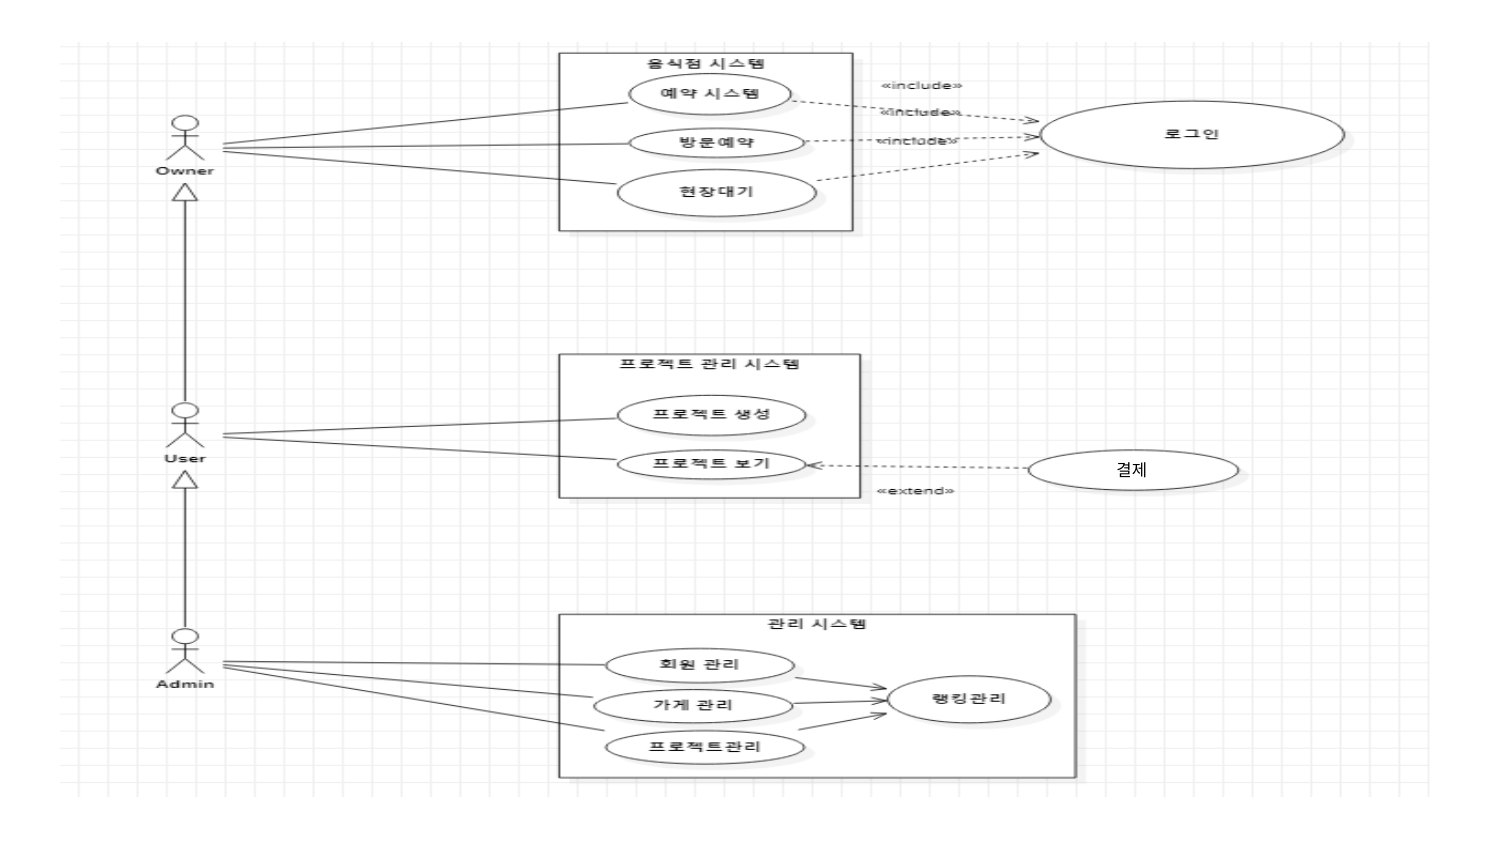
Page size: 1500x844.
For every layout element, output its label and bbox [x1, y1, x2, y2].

picture [60, 42, 1430, 797]
